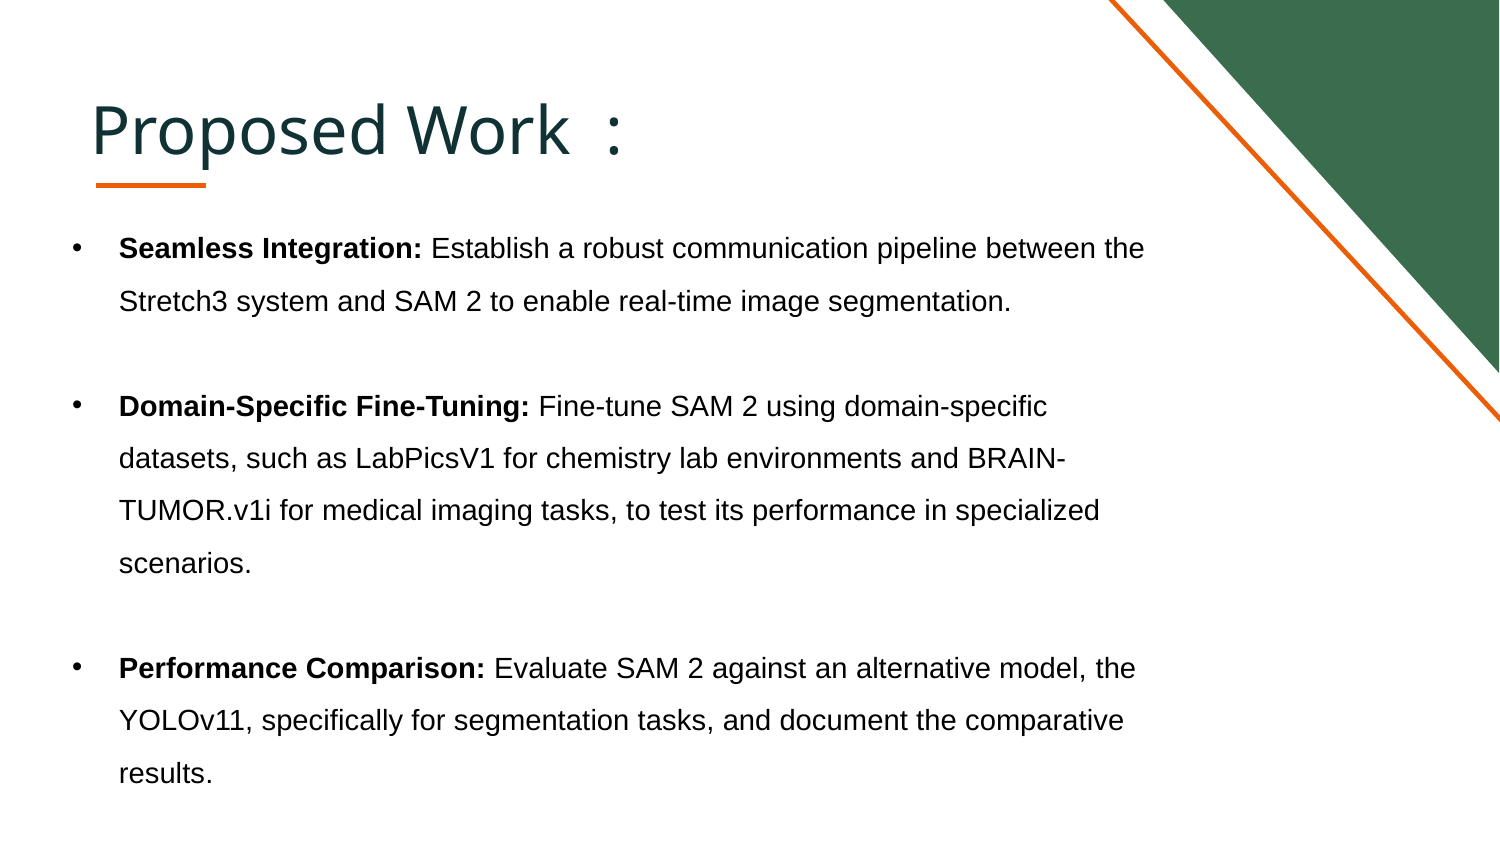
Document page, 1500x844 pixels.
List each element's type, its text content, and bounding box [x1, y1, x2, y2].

text_box Seamless Integration: Establish a robust communication pipeline between the Stretch3 system and SAM 2 to enable real-time image segmentation. Domain-Specific Fine-Tuning: Fine-tune SAM 2 using domain-specific datasets, such as LabPicsV1 for chemistry lab environments and BRAIN-TUMOR.v1i for medical imaging tasks, to test its performance in specialized scenarios. Performance Comparison: Evaluate SAM 2 against an alternative model, the YOLOv11, specifically for segmentation tasks, and document the comparative results. [57, 204, 1177, 844]
title Proposed Work : [75, 72, 1080, 167]
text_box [1085, 4, 1500, 406]
